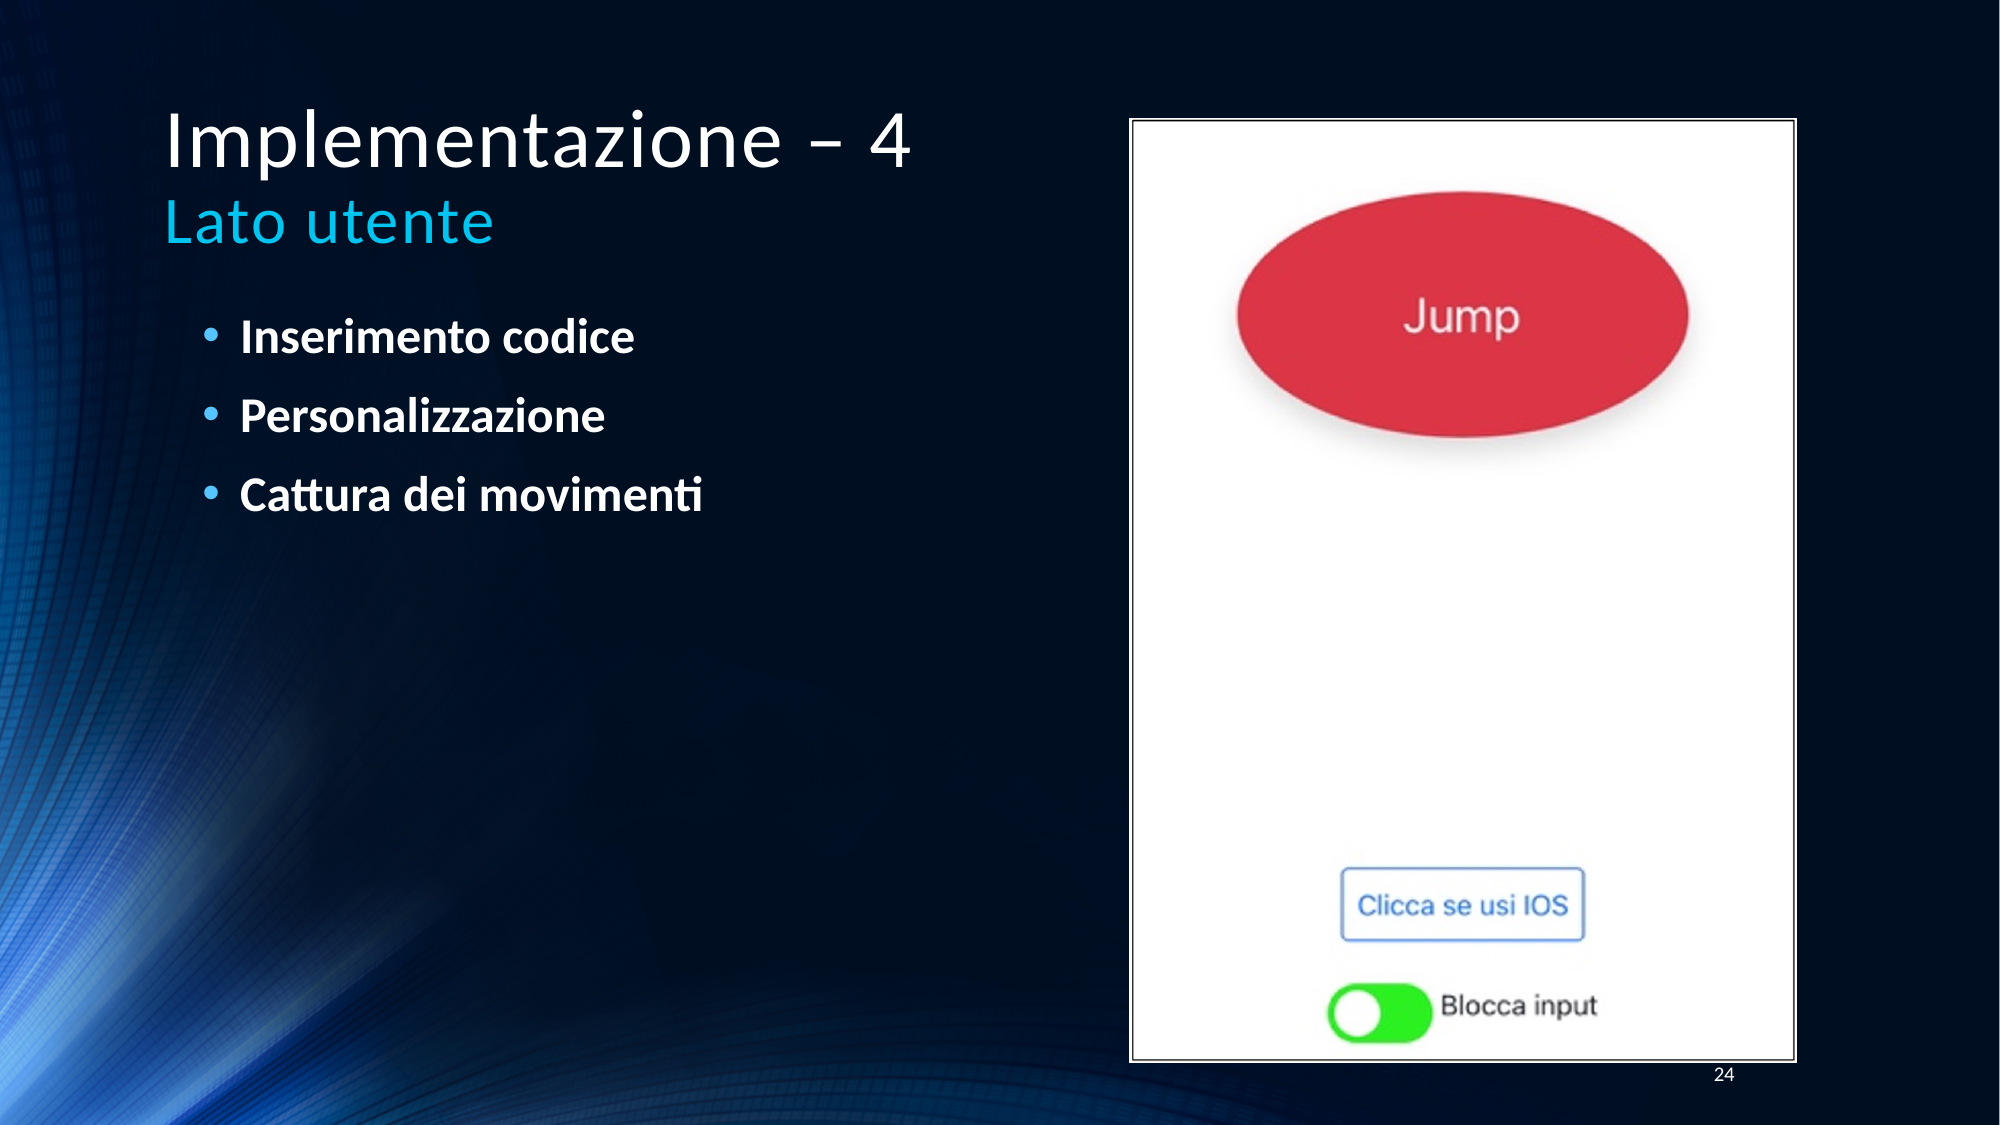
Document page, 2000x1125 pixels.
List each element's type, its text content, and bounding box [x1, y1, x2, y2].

list Inserimento codice Personalizzazione Cattura dei movimenti [149, 303, 1129, 979]
picture [0, 0, 2000, 1125]
title Implementazione – 4 Lato utente [149, 40, 1650, 266]
slide_number 24 [1612, 1063, 1750, 1096]
